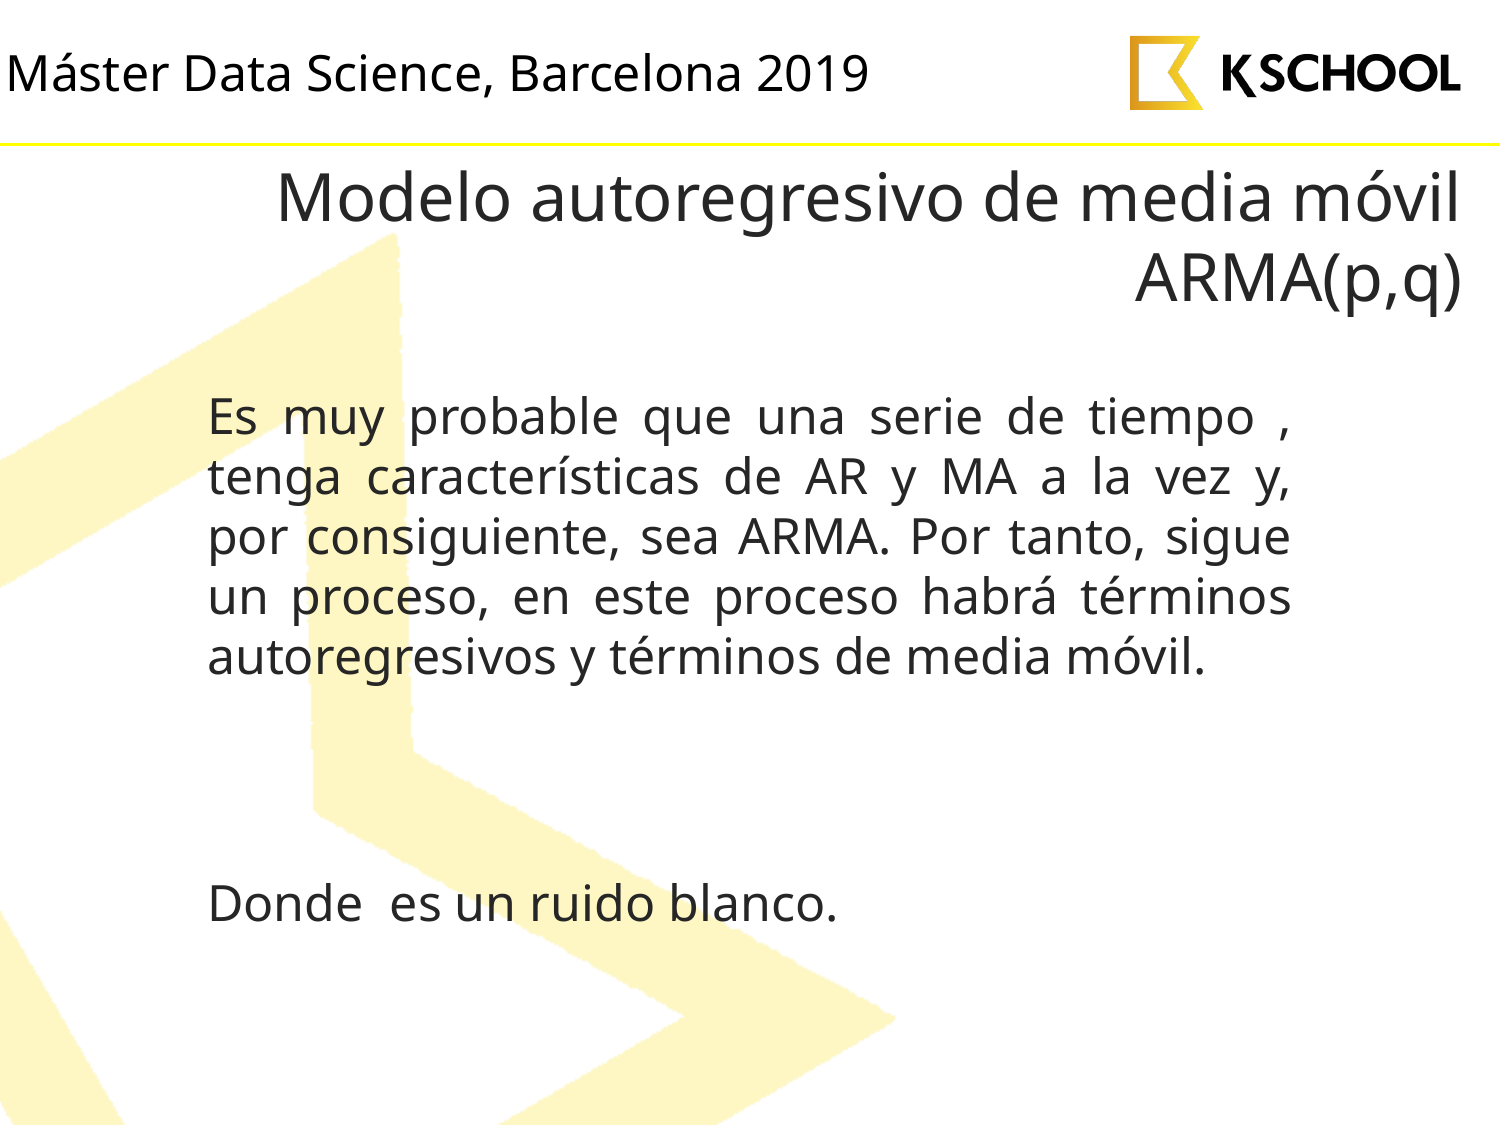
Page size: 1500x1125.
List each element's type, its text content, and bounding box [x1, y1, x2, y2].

title Modelo autoregresivo de media móvil ARMA(p,q) [76, 147, 1478, 268]
picture [900, 410, 914, 418]
picture [0, 188, 919, 1125]
picture [1121, 23, 1473, 120]
